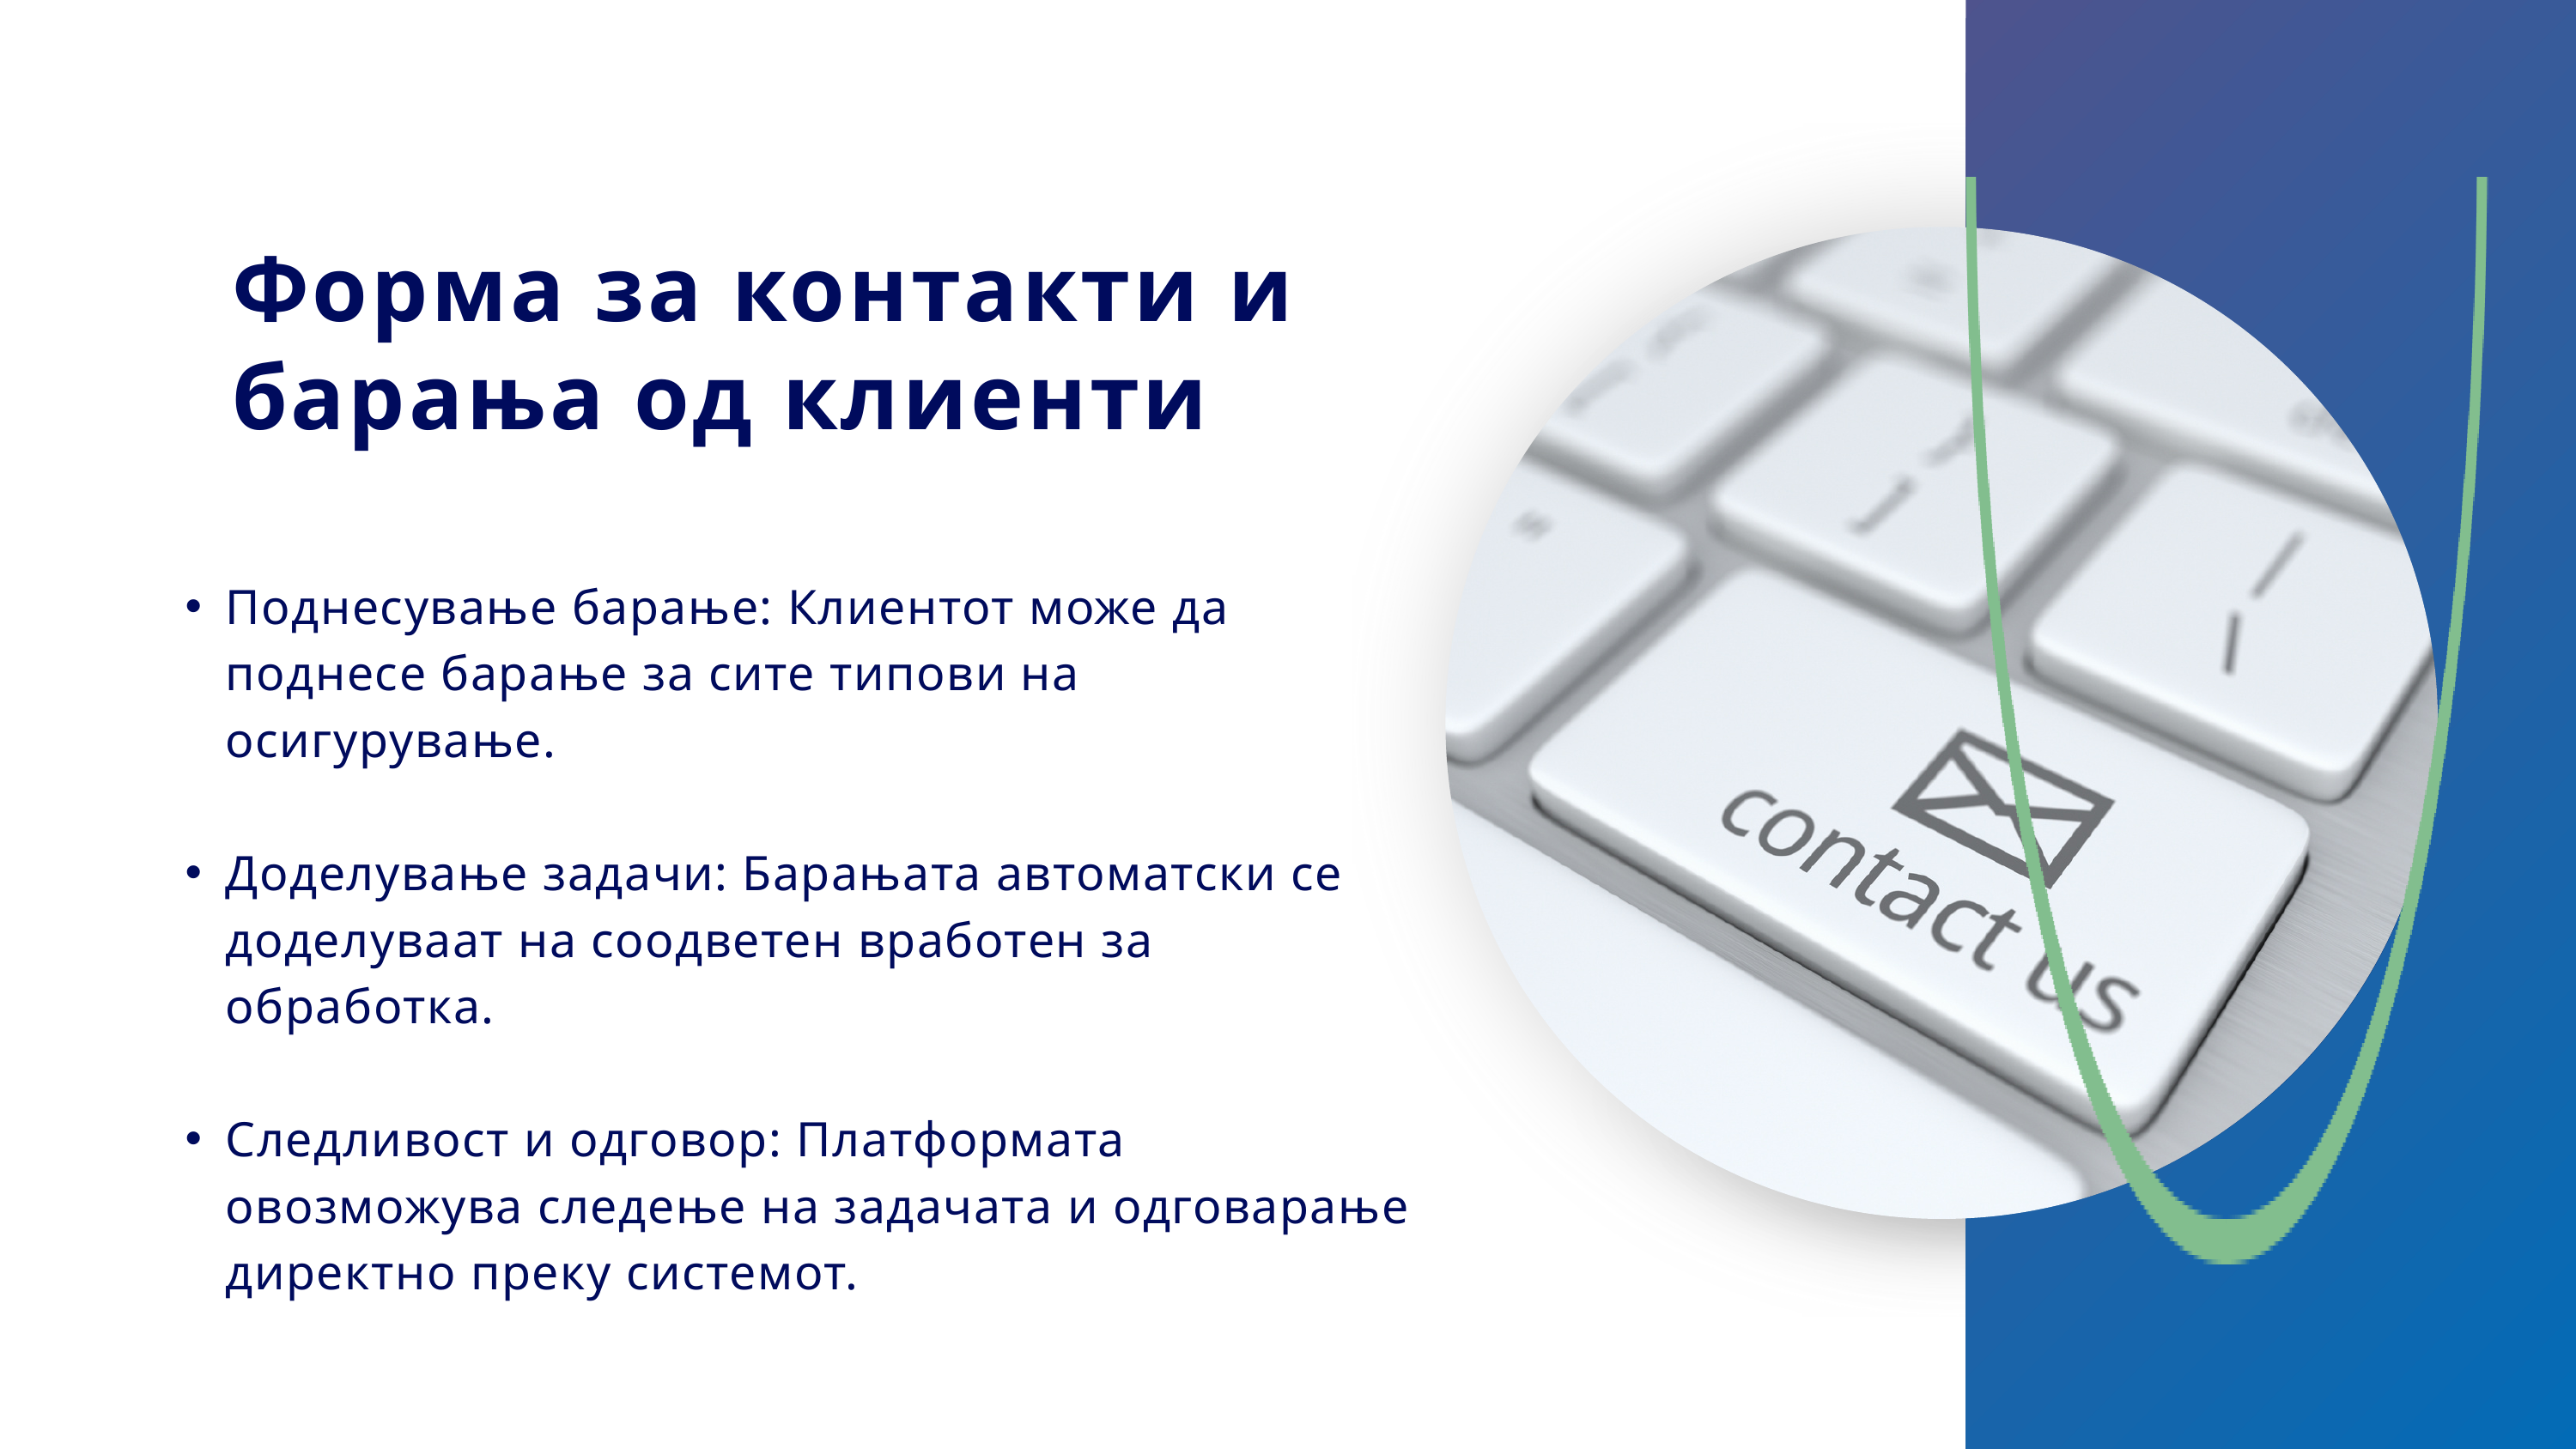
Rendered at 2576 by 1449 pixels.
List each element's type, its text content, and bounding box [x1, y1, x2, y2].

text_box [1445, 227, 2439, 1220]
text_box Форма за контакти и барања од клиенти [232, 231, 1405, 448]
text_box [1965, 0, 2576, 1449]
text_box Поднесување барање: Клиентот може да поднесе барање за сите типови на осигурување. Доделување задачи: Барањата автоматски се доделуваат на соодветен вработен за обработка. Следливост и одговор: Платформата овозможува следење на задачата и одговарање директно преку системот. [144, 567, 1426, 1366]
text_box [1352, 123, 1959, 1317]
